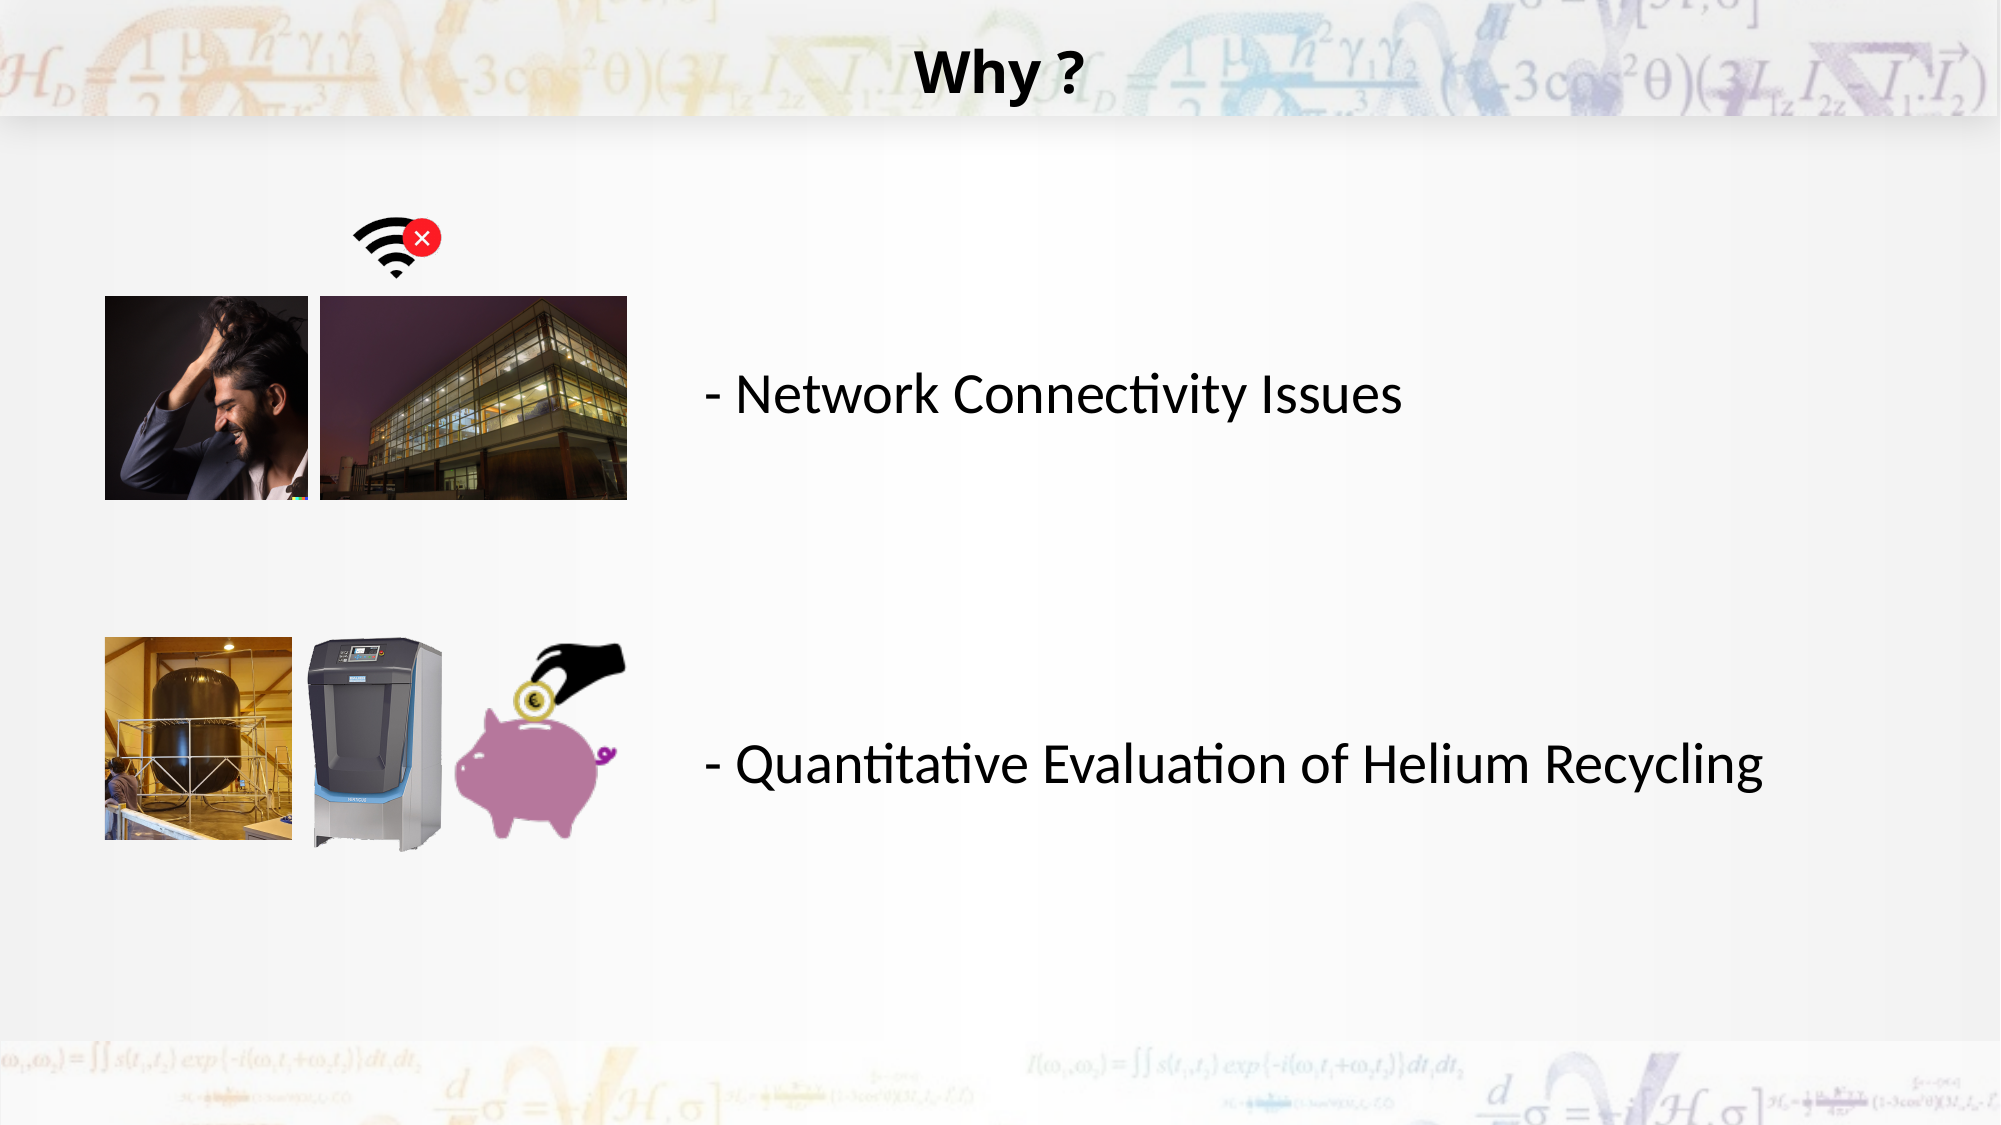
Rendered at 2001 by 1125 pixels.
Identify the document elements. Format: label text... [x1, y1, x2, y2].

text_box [104, 636, 1941, 853]
list Why ? [325, 35, 1675, 119]
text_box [104, 212, 1941, 500]
